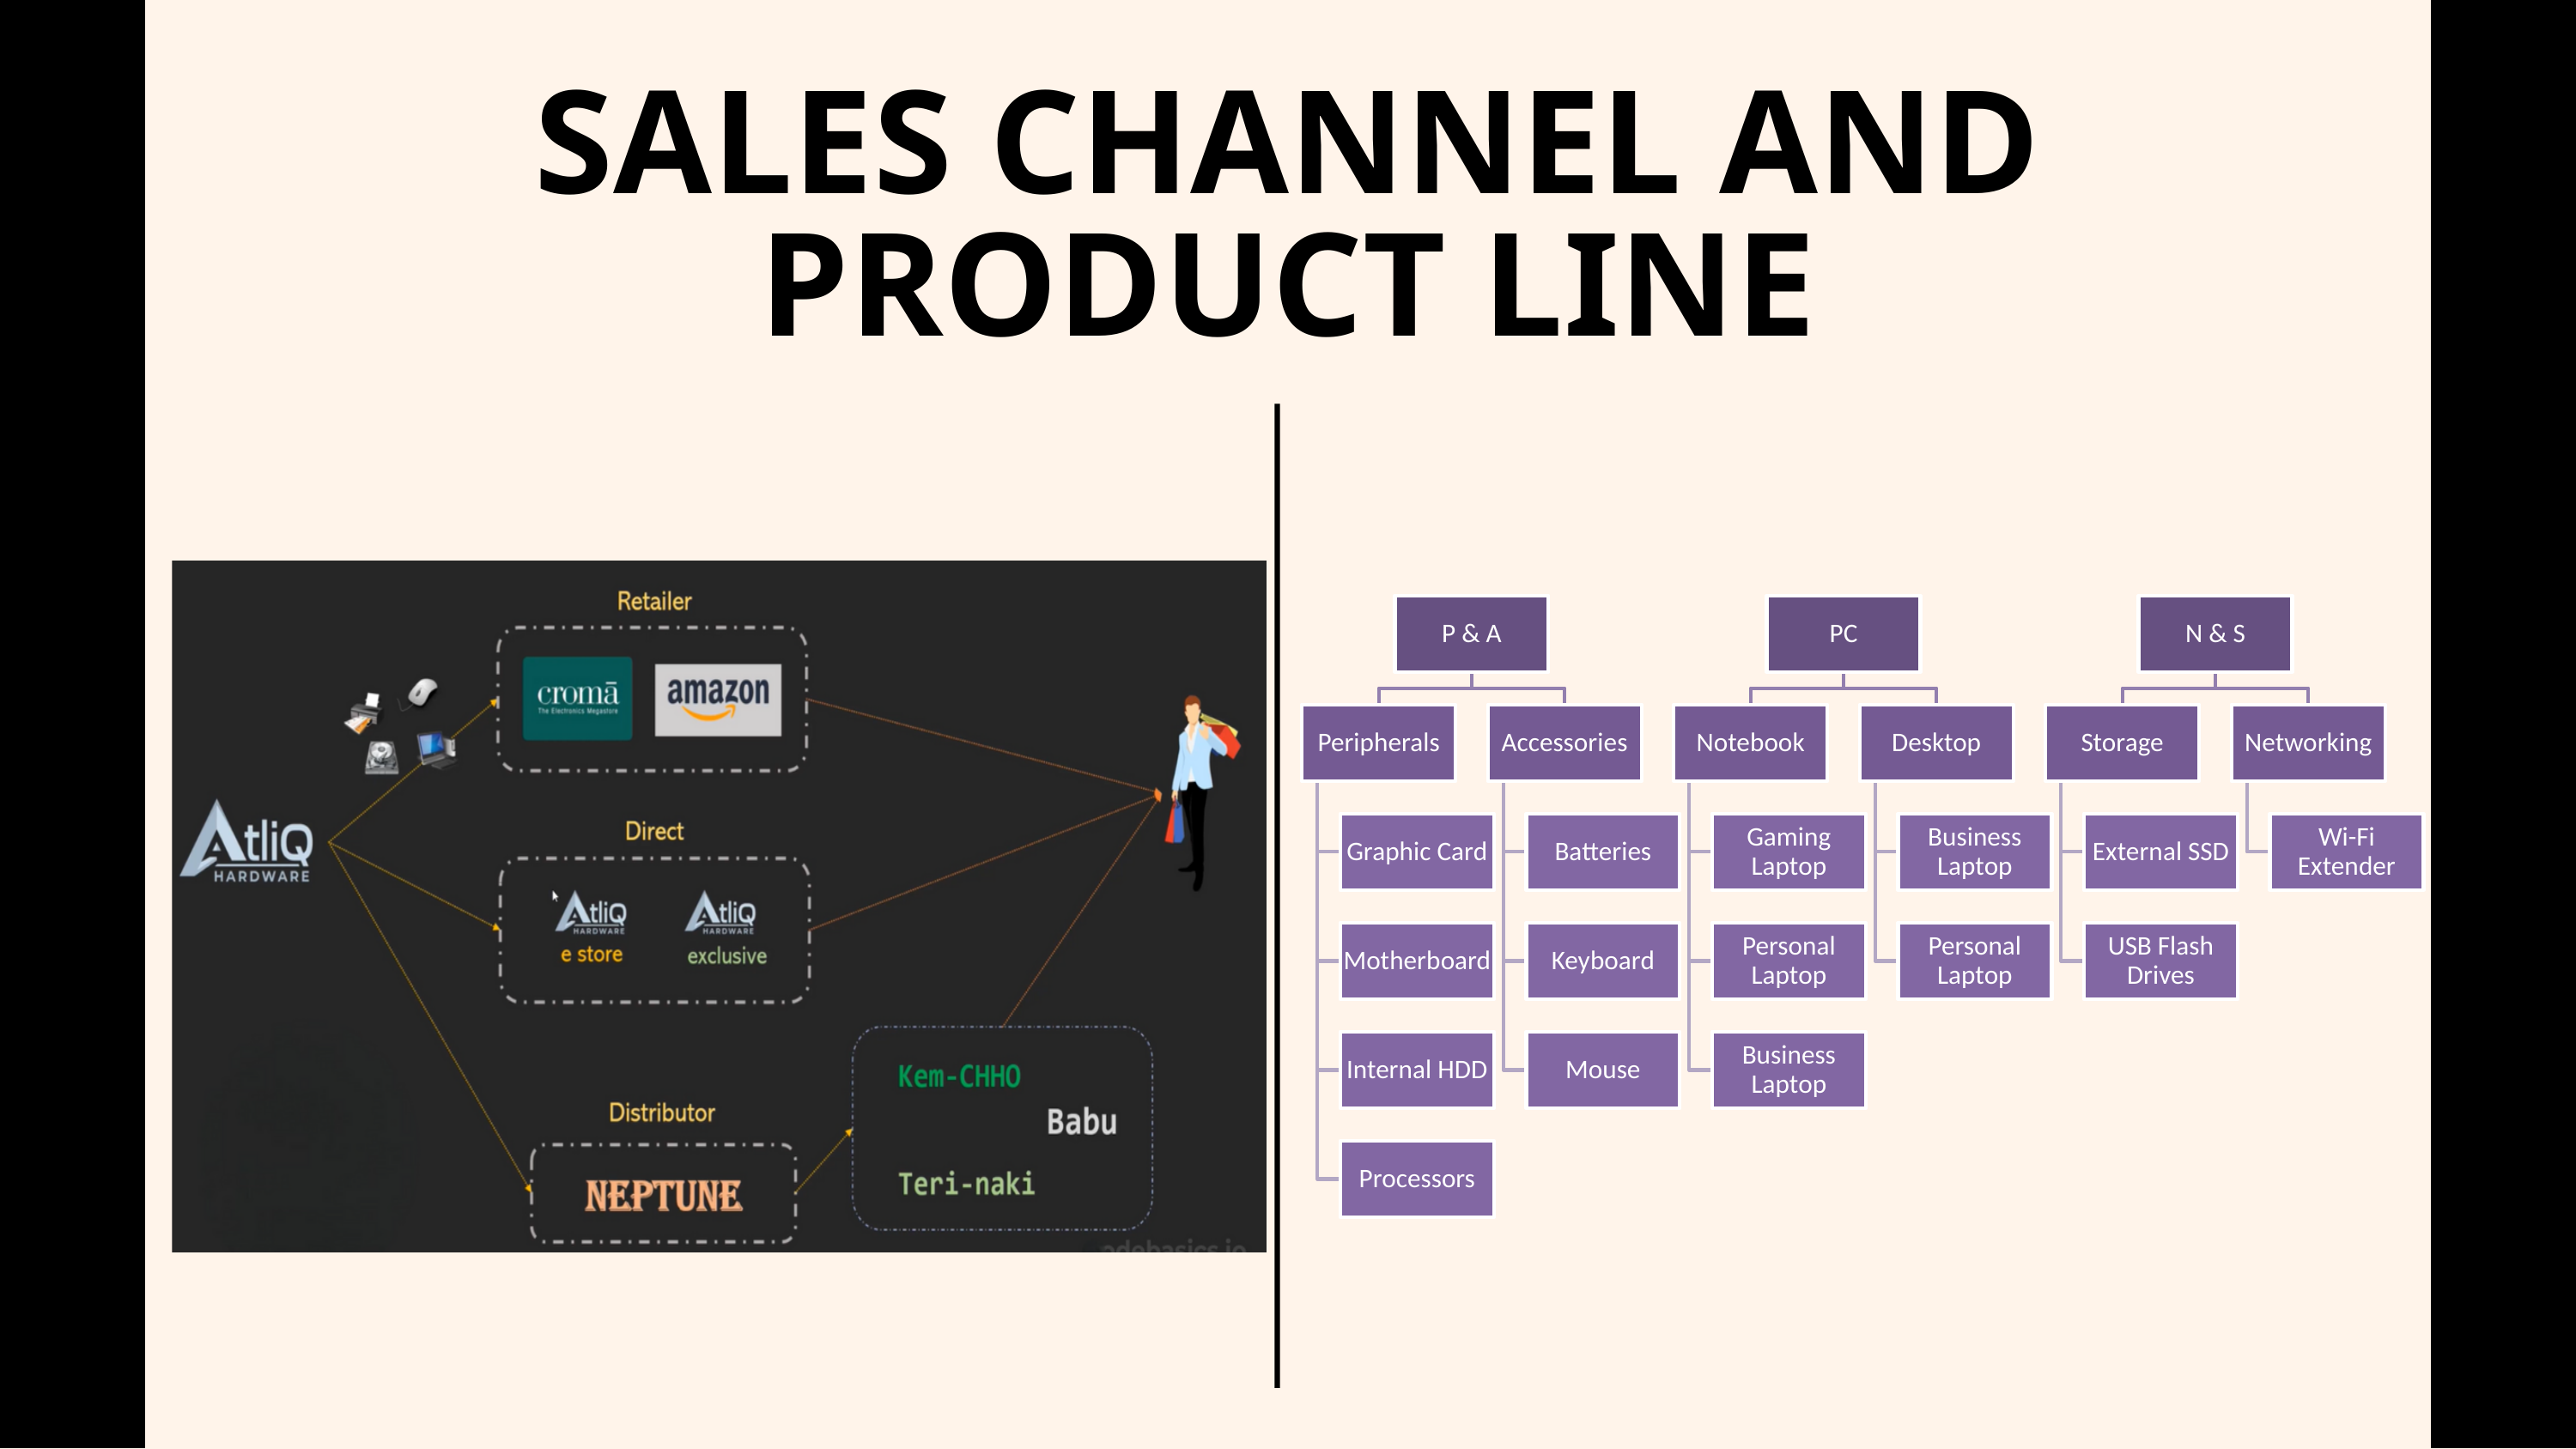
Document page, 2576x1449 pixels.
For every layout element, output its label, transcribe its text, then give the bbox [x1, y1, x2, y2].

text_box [0, 0, 145, 1449]
text_box SALES CHANNEL AND PRODUCT LINE [289, 78, 2287, 366]
text_box [172, 561, 1267, 1252]
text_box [2430, 0, 2576, 1449]
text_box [1301, 499, 2425, 1314]
